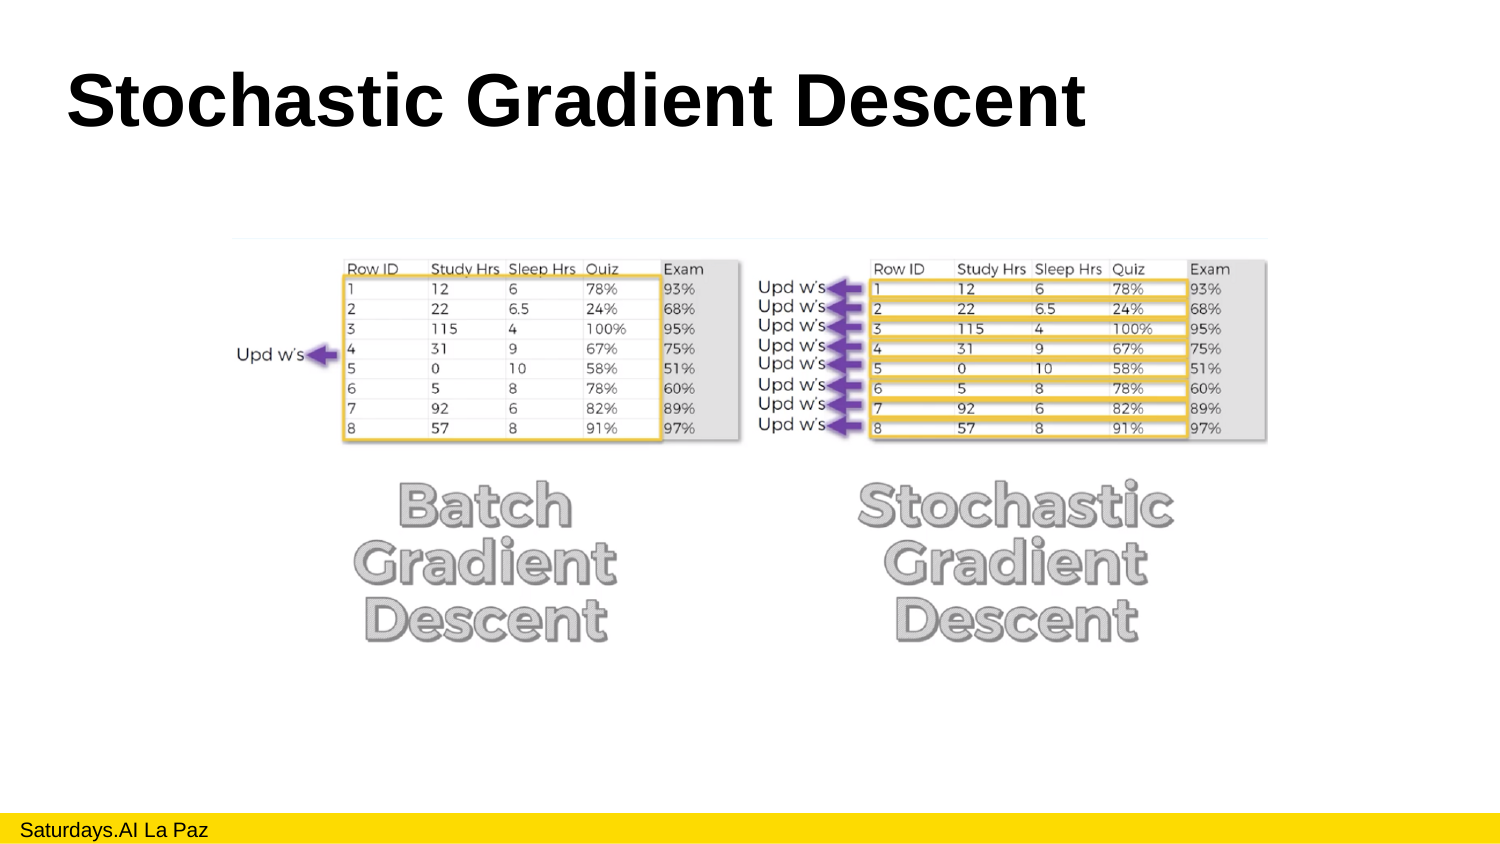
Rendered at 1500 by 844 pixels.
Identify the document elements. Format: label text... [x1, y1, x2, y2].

text_box Saturdays.AI La Paz 1/2021 [4, 802, 1496, 844]
text_box [1496, 813, 1500, 844]
picture [232, 238, 1268, 677]
text_box [0, 813, 4, 844]
title Stochastic Gradient Descent [51, 36, 1449, 131]
